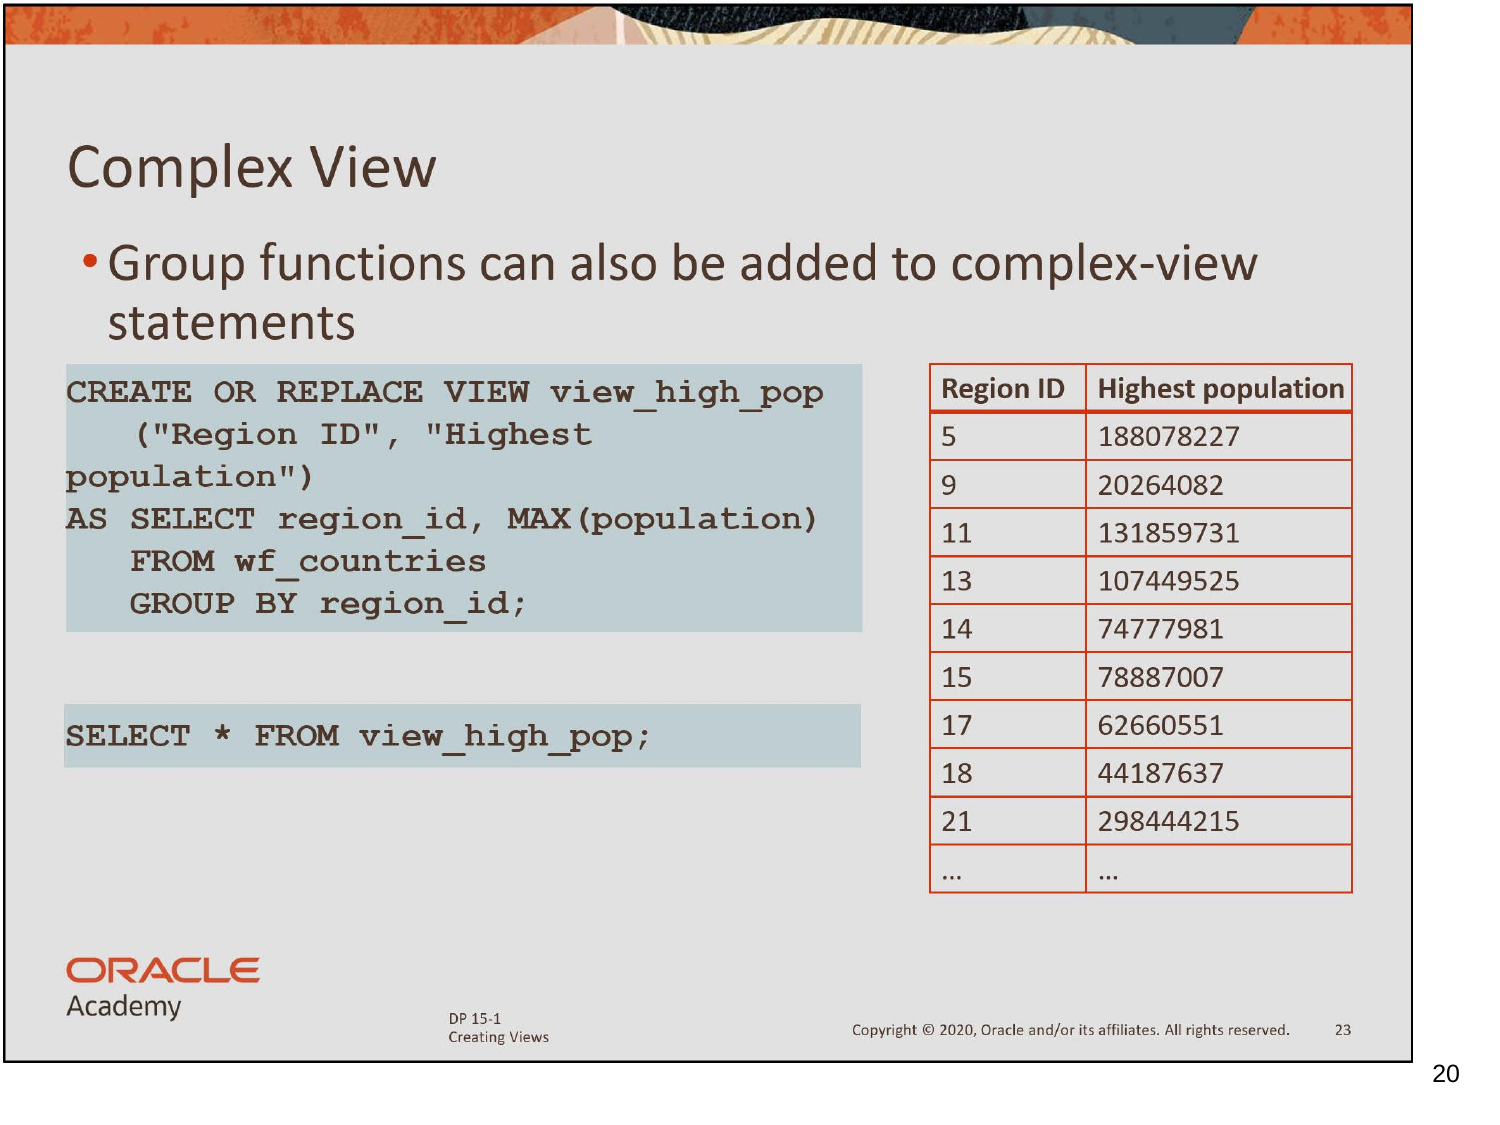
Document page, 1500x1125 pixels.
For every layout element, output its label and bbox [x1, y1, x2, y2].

picture [0, 0, 1413, 1064]
